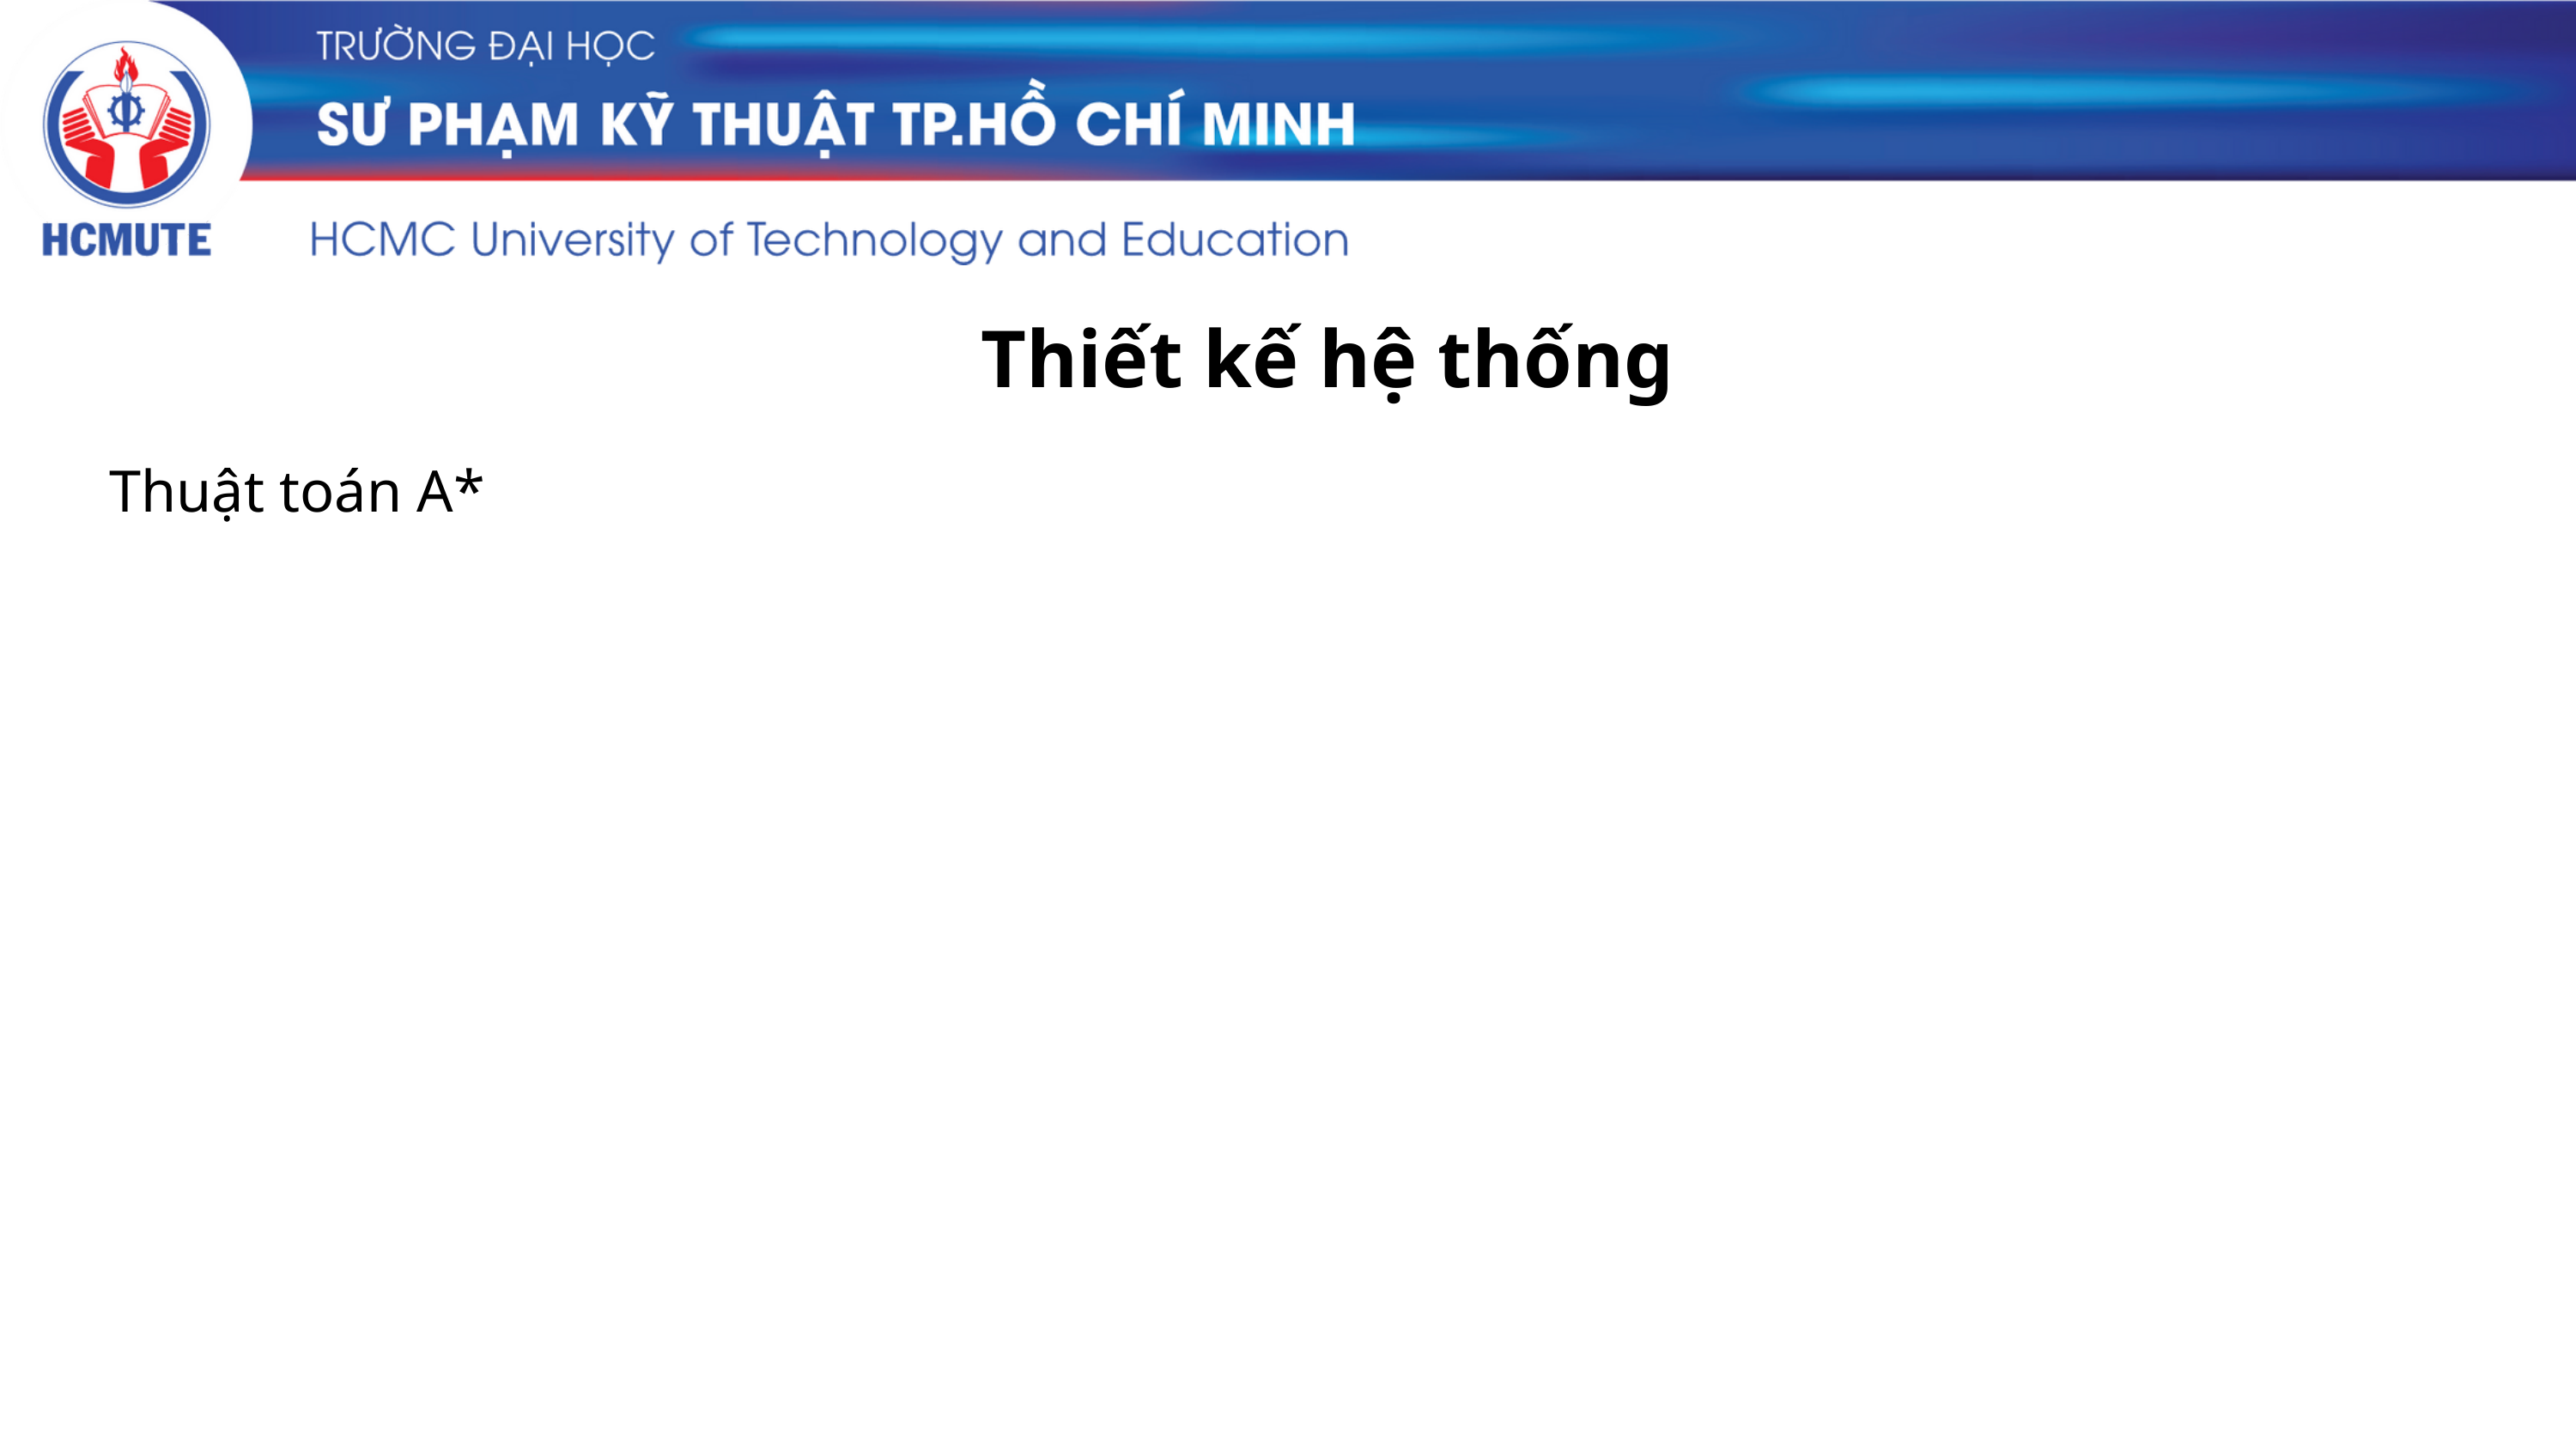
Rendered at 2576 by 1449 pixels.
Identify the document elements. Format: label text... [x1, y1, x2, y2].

text_box Thuật toán A* [96, 448, 617, 530]
text_box Thiết kế hệ thống [945, 302, 1711, 410]
text_box [0, 0, 2576, 265]
